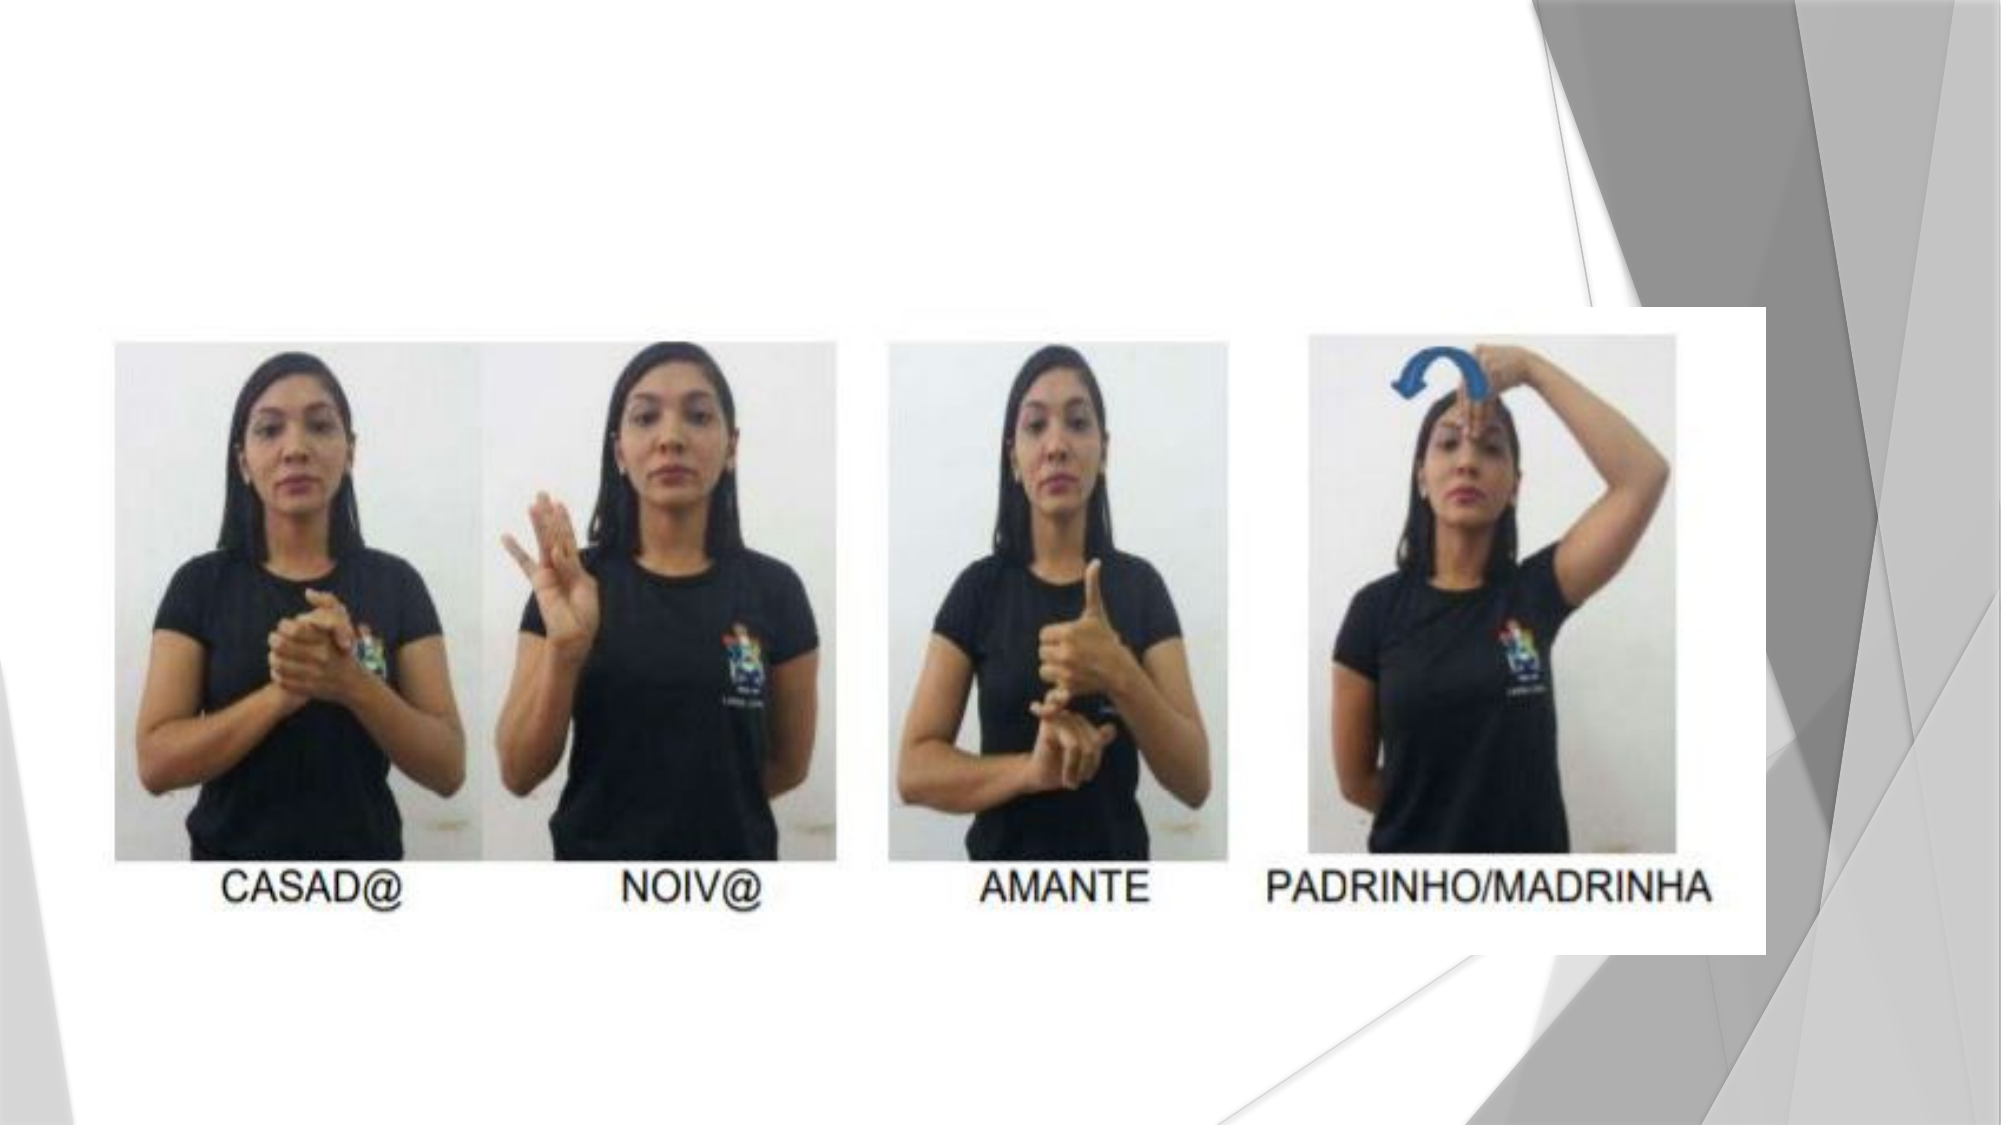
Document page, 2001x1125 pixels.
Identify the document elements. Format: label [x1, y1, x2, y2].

picture [79, 306, 1767, 955]
